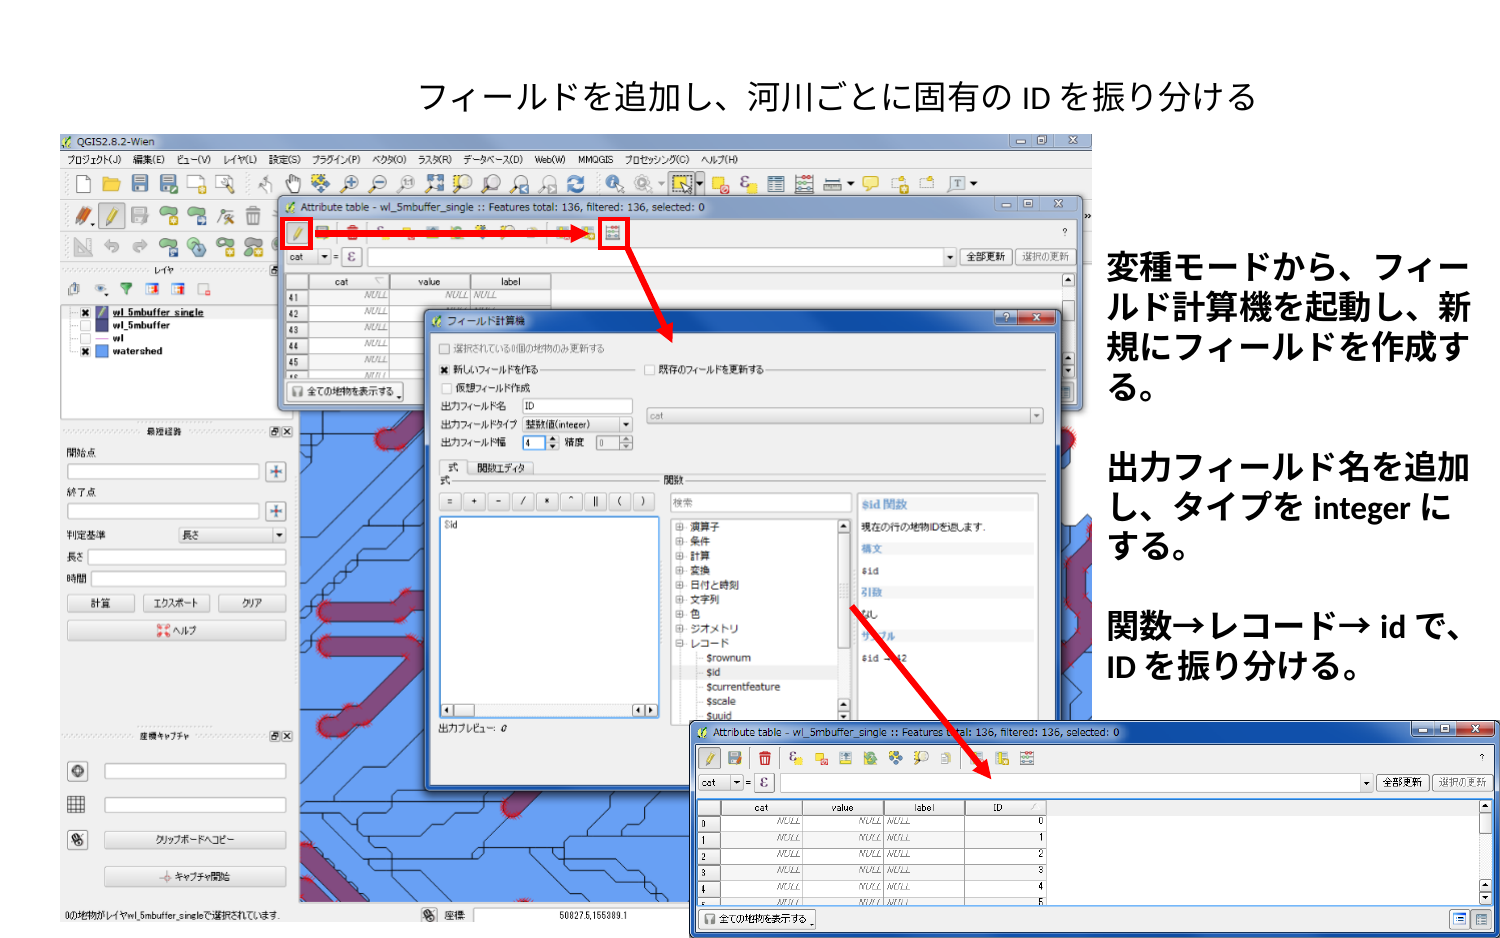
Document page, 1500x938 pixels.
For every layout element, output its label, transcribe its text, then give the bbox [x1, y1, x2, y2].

text_box 変種モードから、フィールド計算機を起動し、新規にフィールドを作成する。 出力フィールド名を追加し、タイプをintegerにする。 関数→レコード→idで、IDを振り分ける。 [1092, 238, 1488, 693]
picture [60, 134, 1500, 938]
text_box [851, 606, 992, 780]
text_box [627, 248, 673, 344]
text_box フィールドを追加し、河川ごとに固有のIDを振り分ける [401, 68, 1274, 124]
